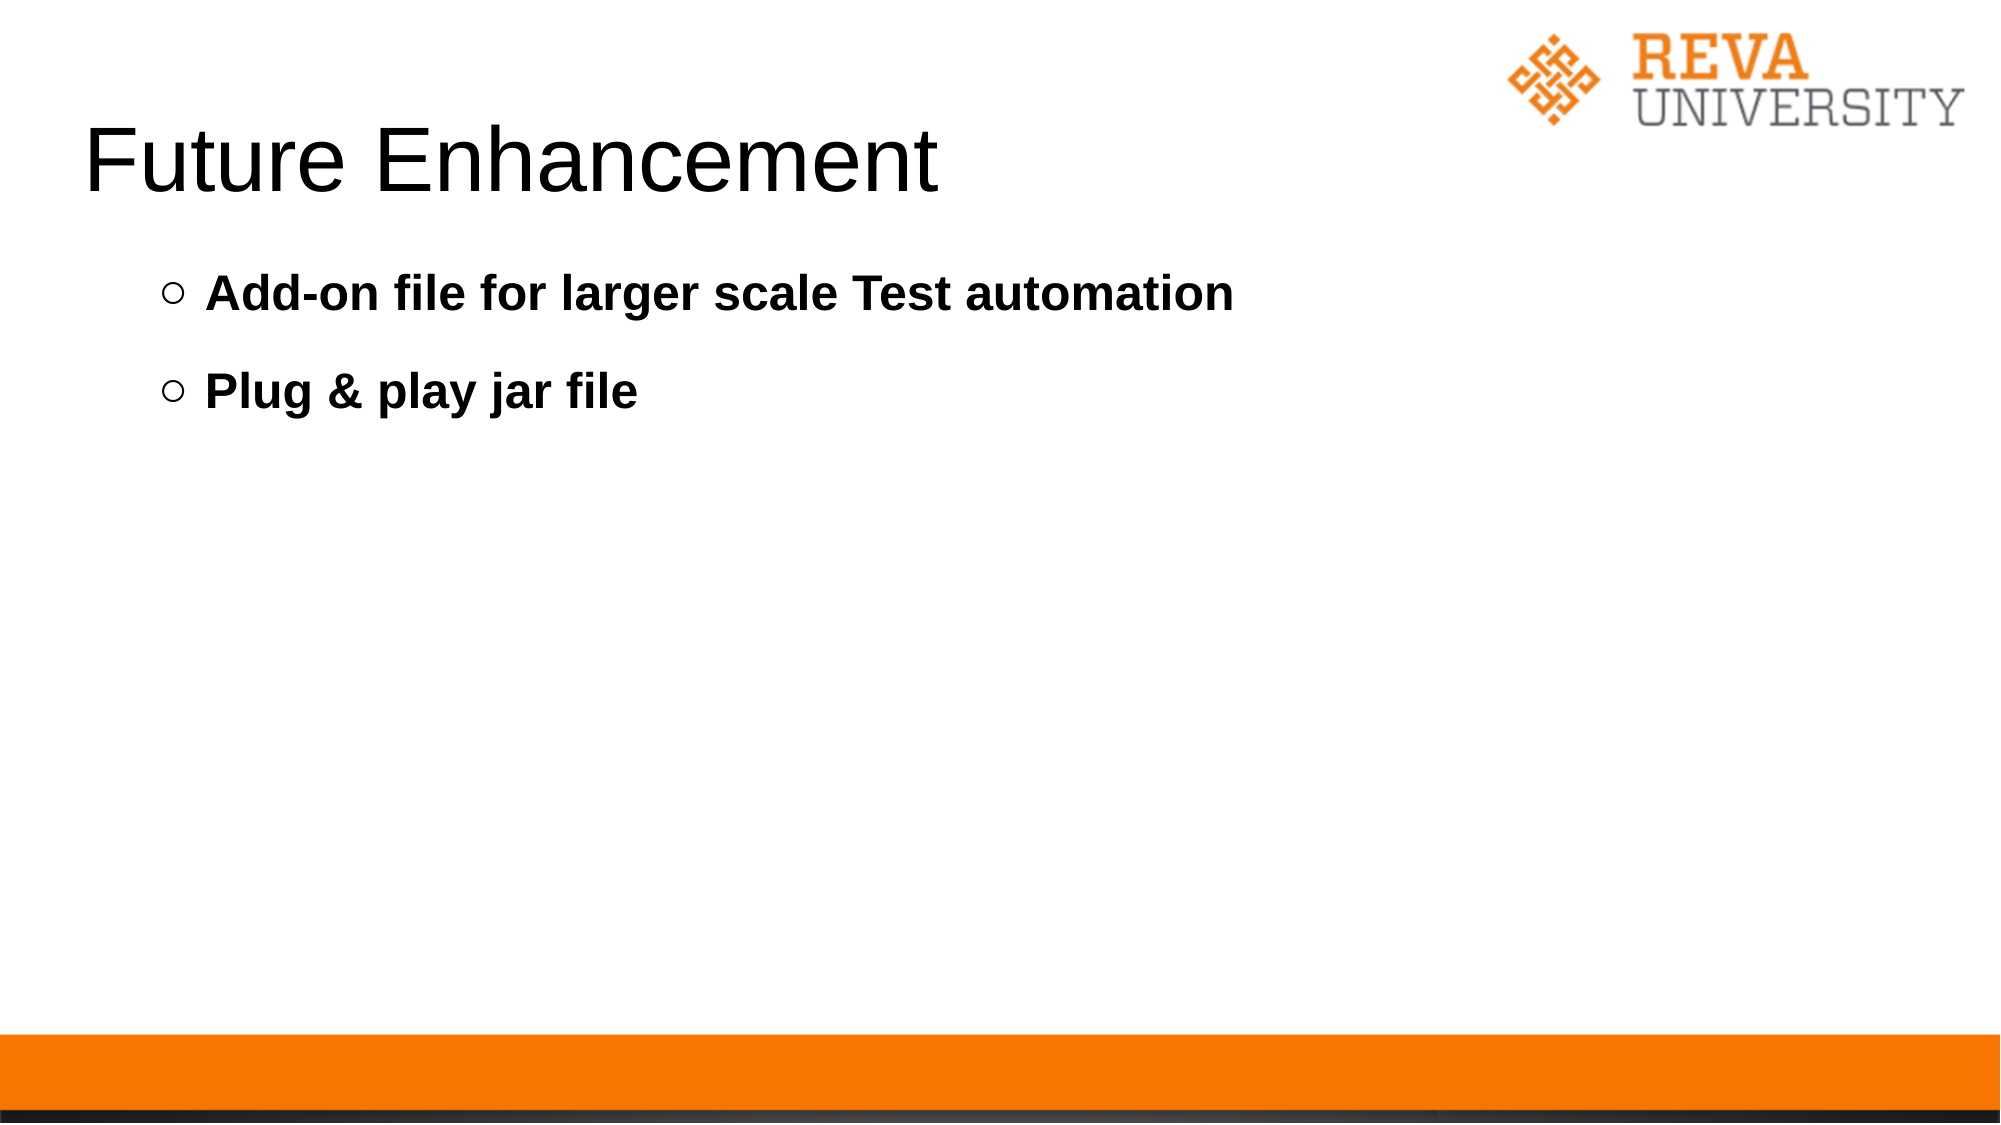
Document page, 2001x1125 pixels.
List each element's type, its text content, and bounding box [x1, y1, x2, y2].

list Add-on file for larger scale Test automation Plug & play jar file [68, 252, 1932, 1000]
picture [1507, 15, 1988, 144]
picture [0, 1022, 2000, 1123]
title Future Enhancement [68, 97, 1932, 234]
